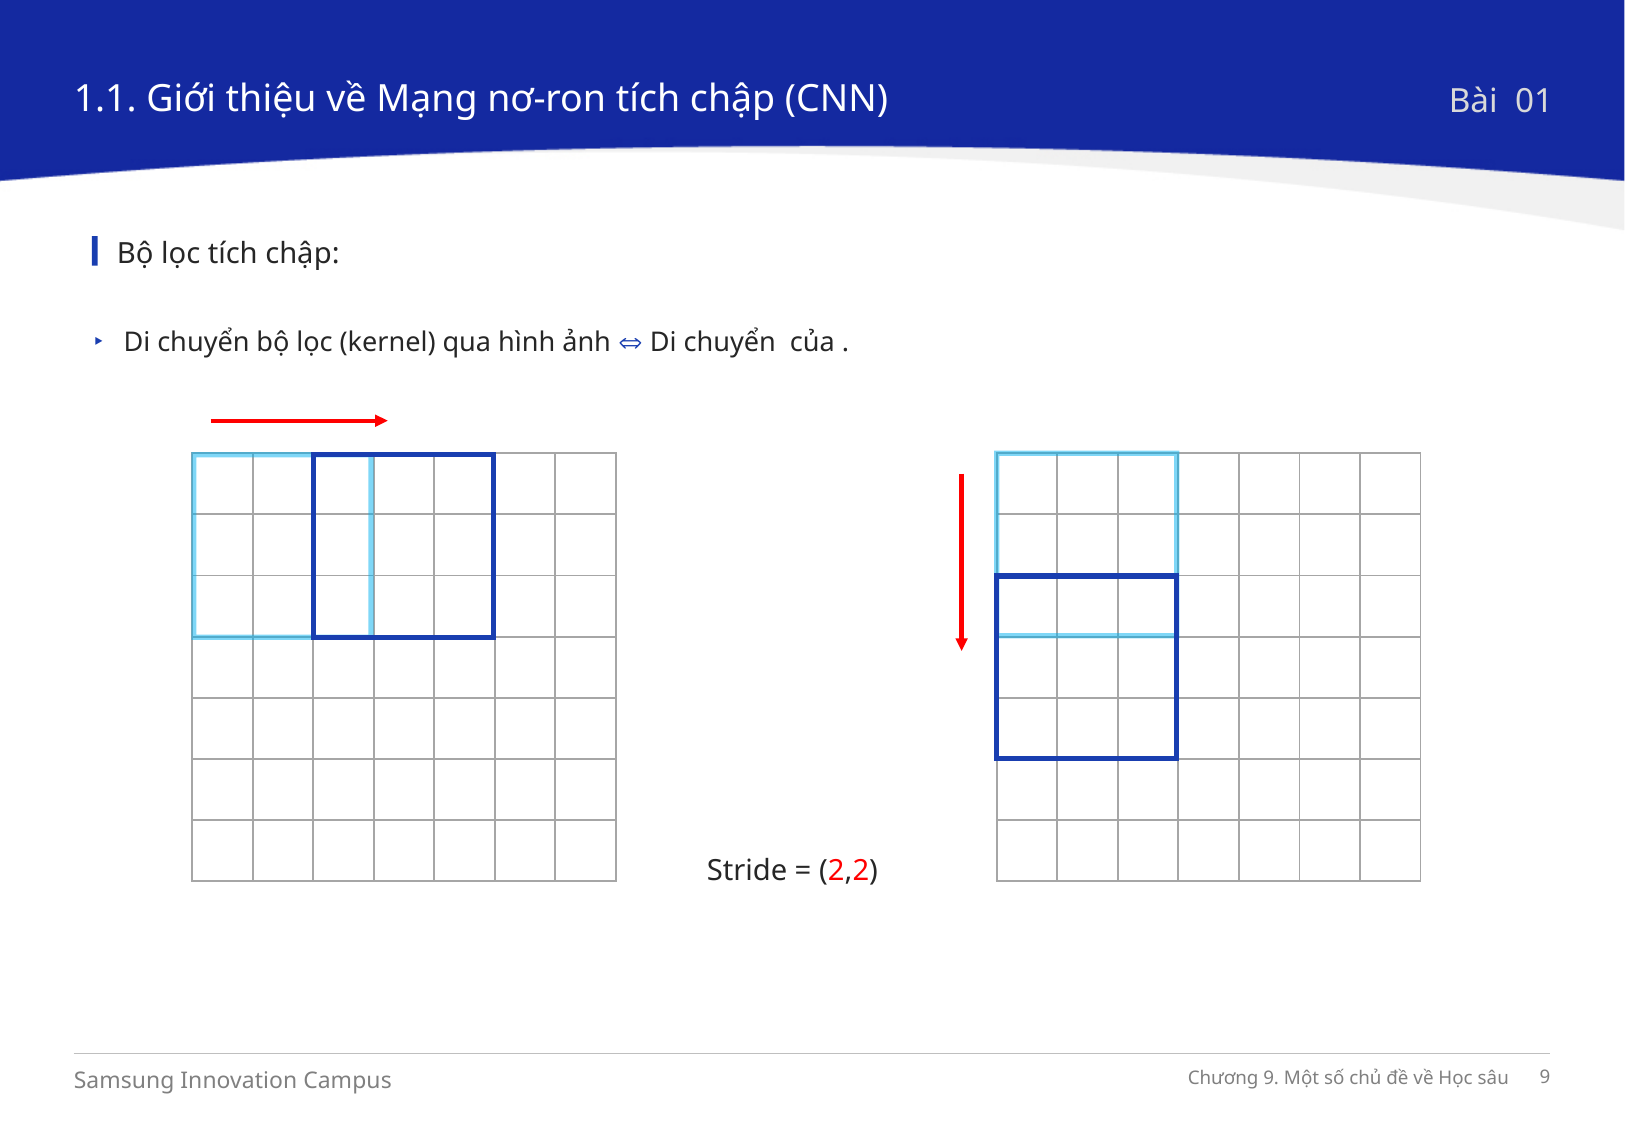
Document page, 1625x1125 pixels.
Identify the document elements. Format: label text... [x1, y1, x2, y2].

table_cell [496, 515, 554, 575]
table_cell [435, 638, 494, 697]
table_cell [496, 638, 554, 697]
table_cell [1058, 821, 1117, 880]
table_cell [254, 821, 312, 880]
table_cell [314, 699, 373, 758]
table_cell [556, 821, 615, 880]
table_cell [556, 576, 615, 636]
text_box Stride = (2,2) [691, 833, 894, 887]
table_cell [1300, 760, 1359, 819]
table_cell [375, 638, 433, 697]
table_header [556, 454, 615, 513]
table_cell [496, 576, 554, 636]
table_header [1300, 454, 1359, 513]
table_cell [998, 821, 1056, 880]
table_cell [1300, 821, 1359, 880]
table_cell [375, 699, 433, 758]
table_cell [314, 638, 373, 697]
text_box [193, 454, 313, 638]
table_cell [1240, 760, 1299, 819]
table_cell [556, 515, 615, 575]
table_cell [254, 760, 312, 819]
table_cell [1361, 821, 1420, 880]
table_cell [1240, 699, 1299, 758]
text_box [996, 575, 1178, 760]
table_cell [314, 821, 373, 880]
table_cell [1300, 699, 1359, 758]
picture [0, 0, 1625, 1125]
table_cell [1240, 576, 1299, 636]
table_cell [1361, 638, 1420, 697]
table_cell [556, 638, 615, 697]
table_cell [435, 821, 494, 880]
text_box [73, 73, 1554, 120]
table_cell [1240, 821, 1299, 880]
table_cell [496, 699, 554, 758]
table_cell [193, 638, 252, 697]
table_cell [1119, 760, 1177, 819]
table_cell [496, 760, 554, 819]
table_cell [254, 699, 312, 758]
table_cell [1300, 576, 1359, 636]
table_cell [254, 638, 312, 697]
table_cell [1240, 515, 1299, 575]
table_cell [1179, 576, 1238, 636]
table_cell [435, 699, 494, 758]
table_cell [1361, 760, 1420, 819]
table_cell [193, 821, 252, 880]
table_cell [193, 699, 252, 758]
table_cell [998, 760, 1056, 819]
table_cell [1361, 515, 1420, 575]
table_header [1361, 454, 1420, 513]
table_cell [1300, 638, 1359, 697]
table_cell [314, 760, 373, 819]
table_cell [193, 760, 252, 819]
table_cell [1300, 515, 1359, 575]
table_cell [1179, 821, 1238, 880]
table_header [1179, 454, 1238, 513]
table_header [496, 454, 554, 513]
table_cell [375, 760, 433, 819]
table_cell [1179, 515, 1238, 575]
table_cell [496, 821, 554, 880]
table_cell [1179, 699, 1238, 758]
table_cell [375, 821, 433, 880]
text_box [996, 452, 1178, 575]
table_cell [556, 699, 615, 758]
table_cell [1361, 699, 1420, 758]
text_box [313, 454, 495, 638]
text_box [91, 234, 1533, 270]
table_cell [1179, 638, 1238, 697]
table_cell [1058, 760, 1117, 819]
table_cell [556, 760, 615, 819]
table_header [1240, 454, 1299, 513]
table_cell [1179, 760, 1238, 819]
table_cell [1240, 638, 1299, 697]
table_cell [1361, 576, 1420, 636]
table_cell [435, 760, 494, 819]
table_cell [1119, 821, 1177, 880]
